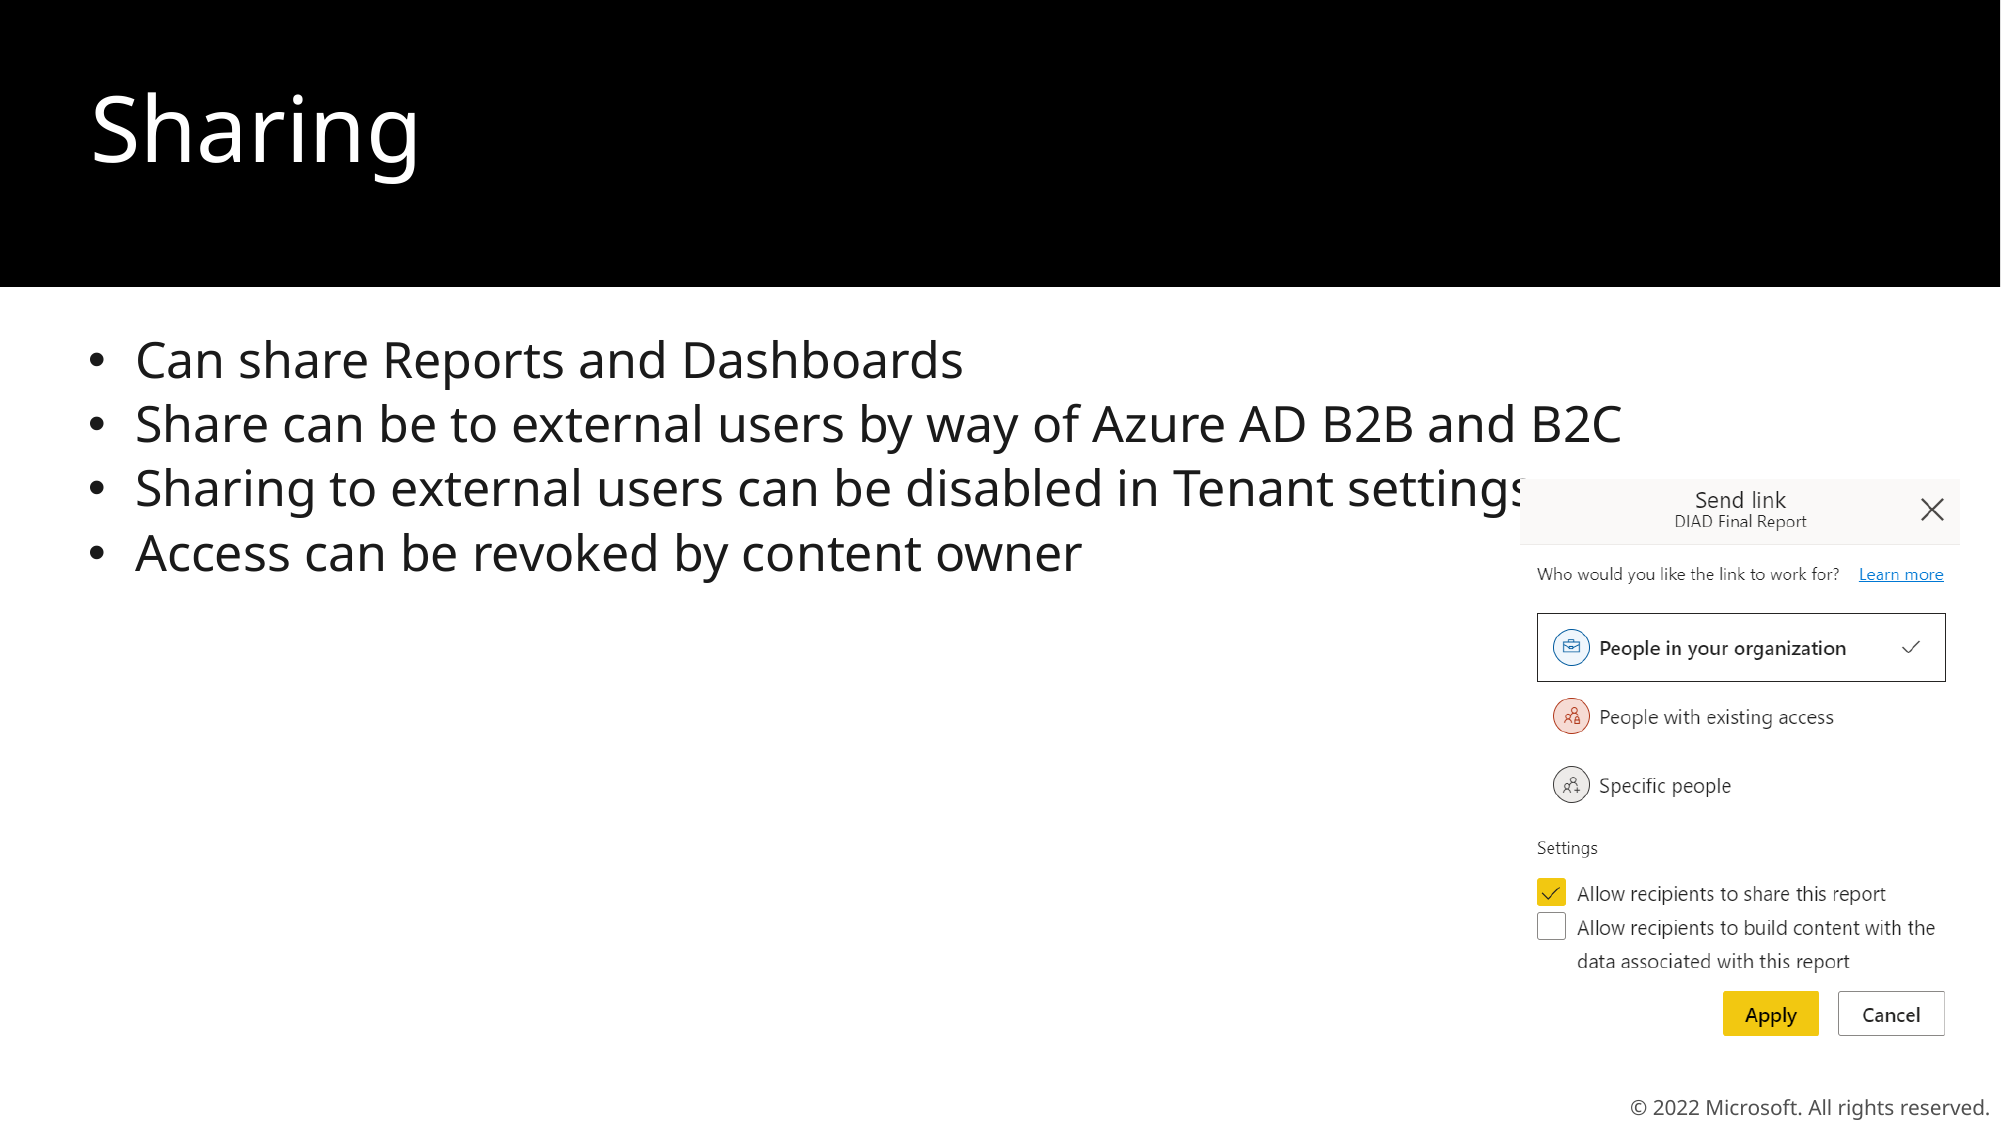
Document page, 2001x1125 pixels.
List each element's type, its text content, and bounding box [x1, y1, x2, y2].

text_box Can share Reports and Dashboards Share can be to external users by way of Azure AD B2B and B2C Sharing to external users can be disabled in Tenant settings Access can be revoked by content owner [54, 327, 1862, 653]
title Sharing [75, 63, 1919, 178]
picture [1520, 479, 1960, 1062]
text_box © 2022 Microsoft. All rights reserved. [1587, 1088, 2000, 1125]
